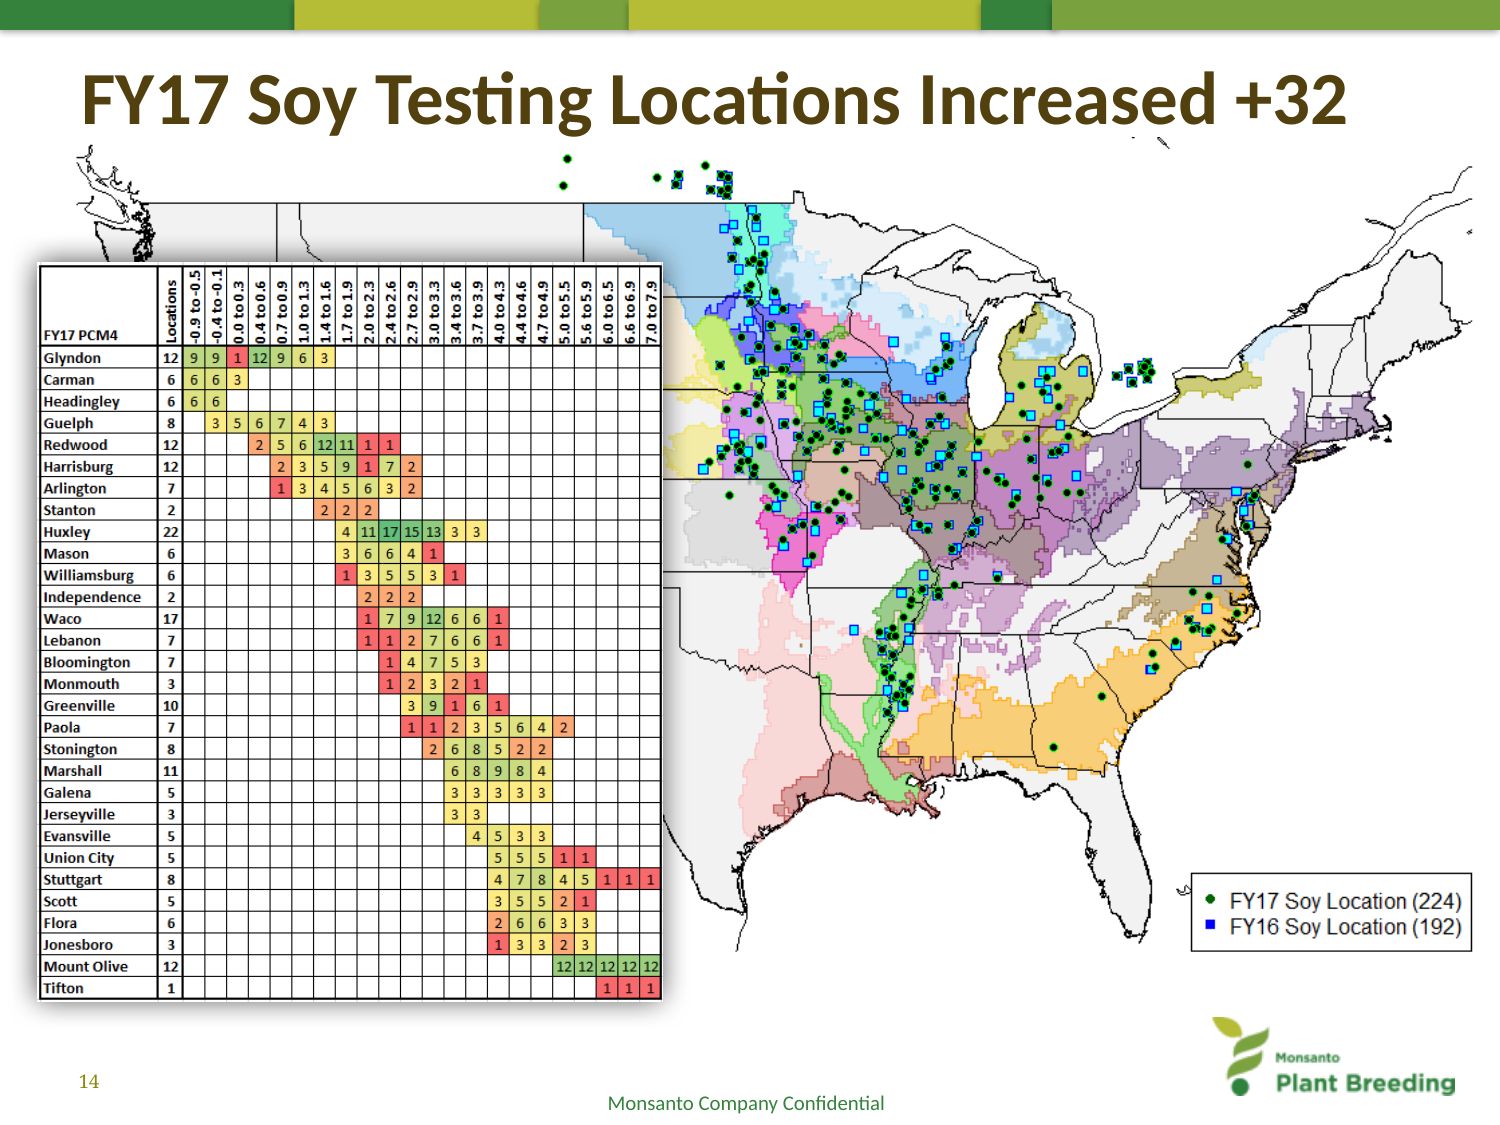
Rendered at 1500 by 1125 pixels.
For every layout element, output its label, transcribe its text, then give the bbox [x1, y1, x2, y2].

picture [37, 137, 1479, 1002]
title FY17 Soy Testing Locations Increased +32 [66, 24, 1450, 135]
picture [1212, 1017, 1455, 1096]
